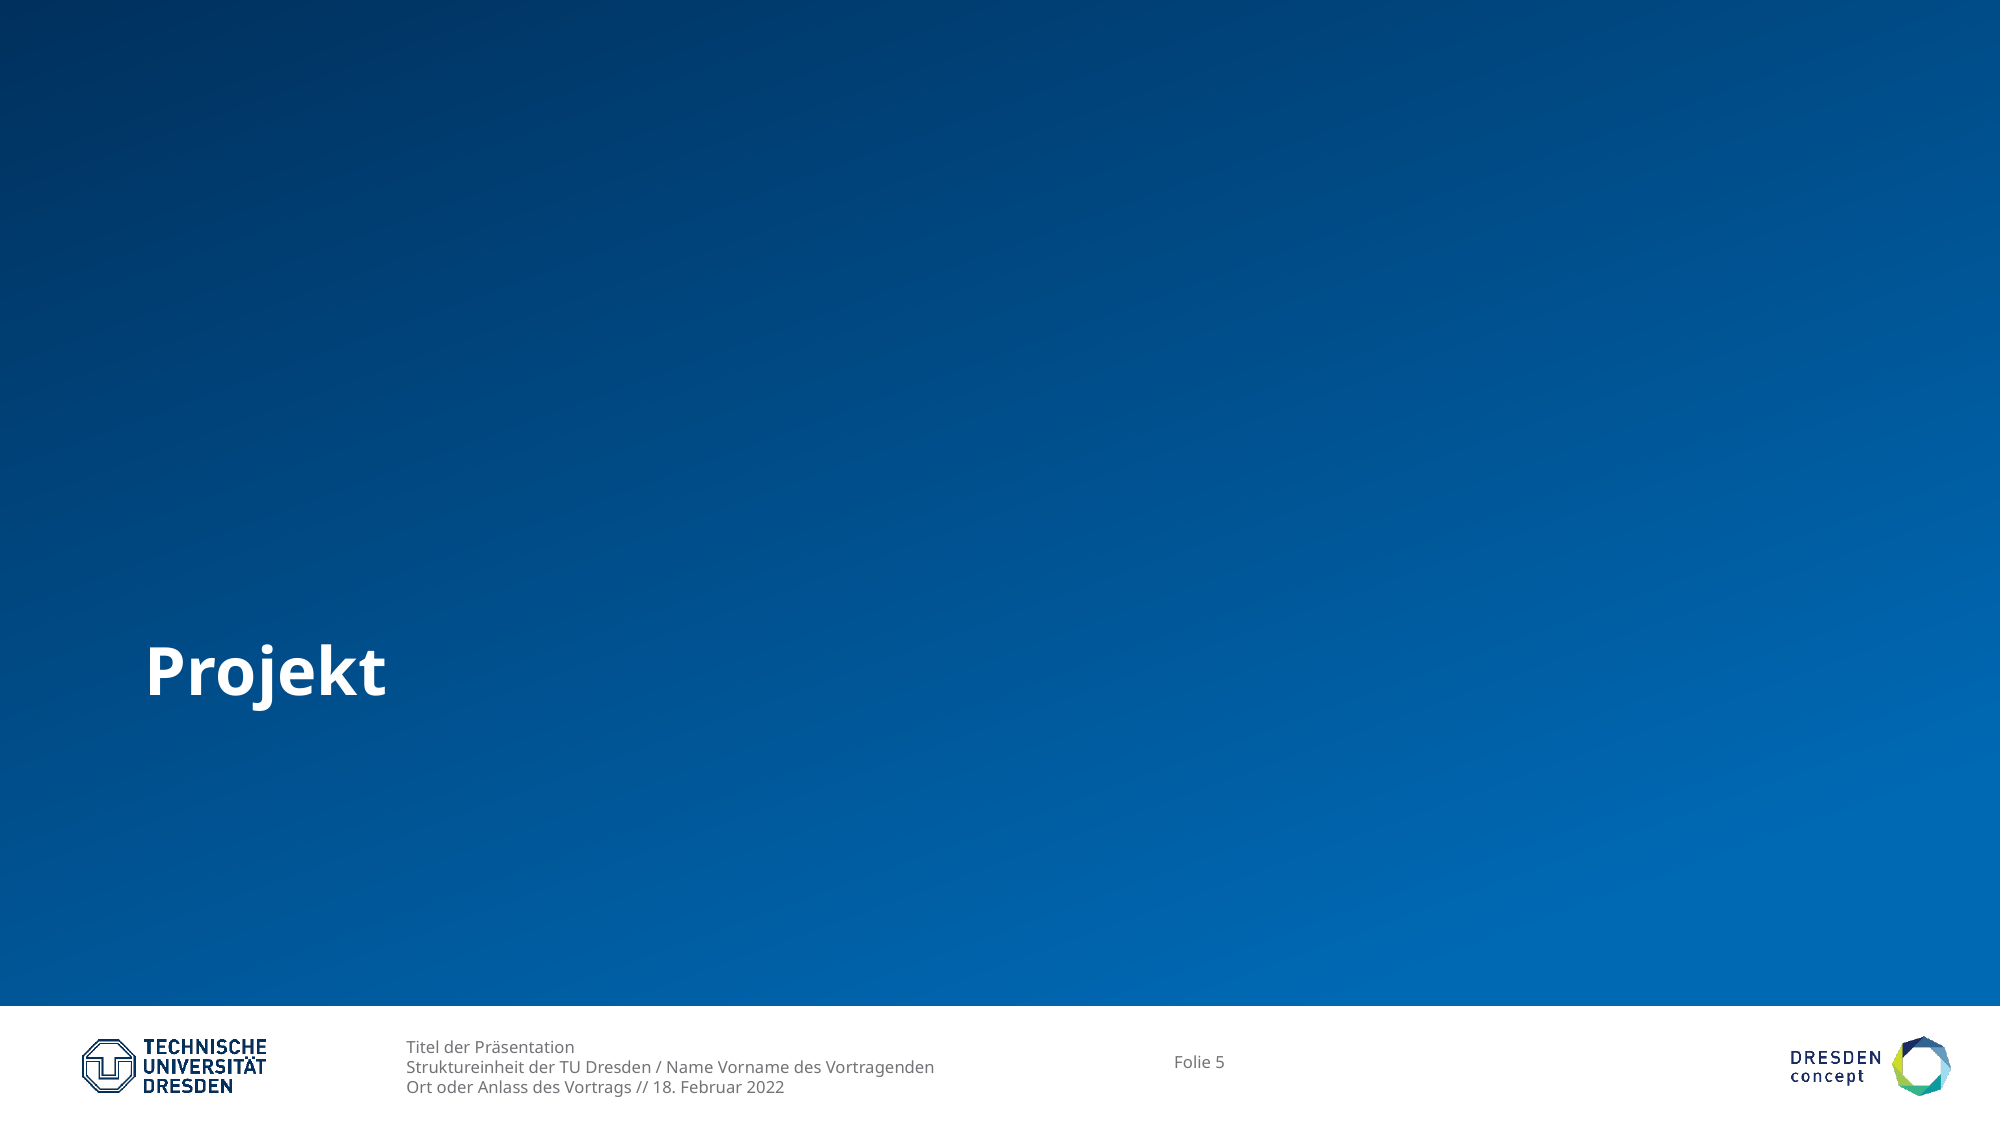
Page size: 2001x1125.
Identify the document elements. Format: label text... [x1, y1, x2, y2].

title Projekt [144, 629, 391, 710]
picture [1791, 1036, 1951, 1096]
picture [82, 1039, 266, 1093]
